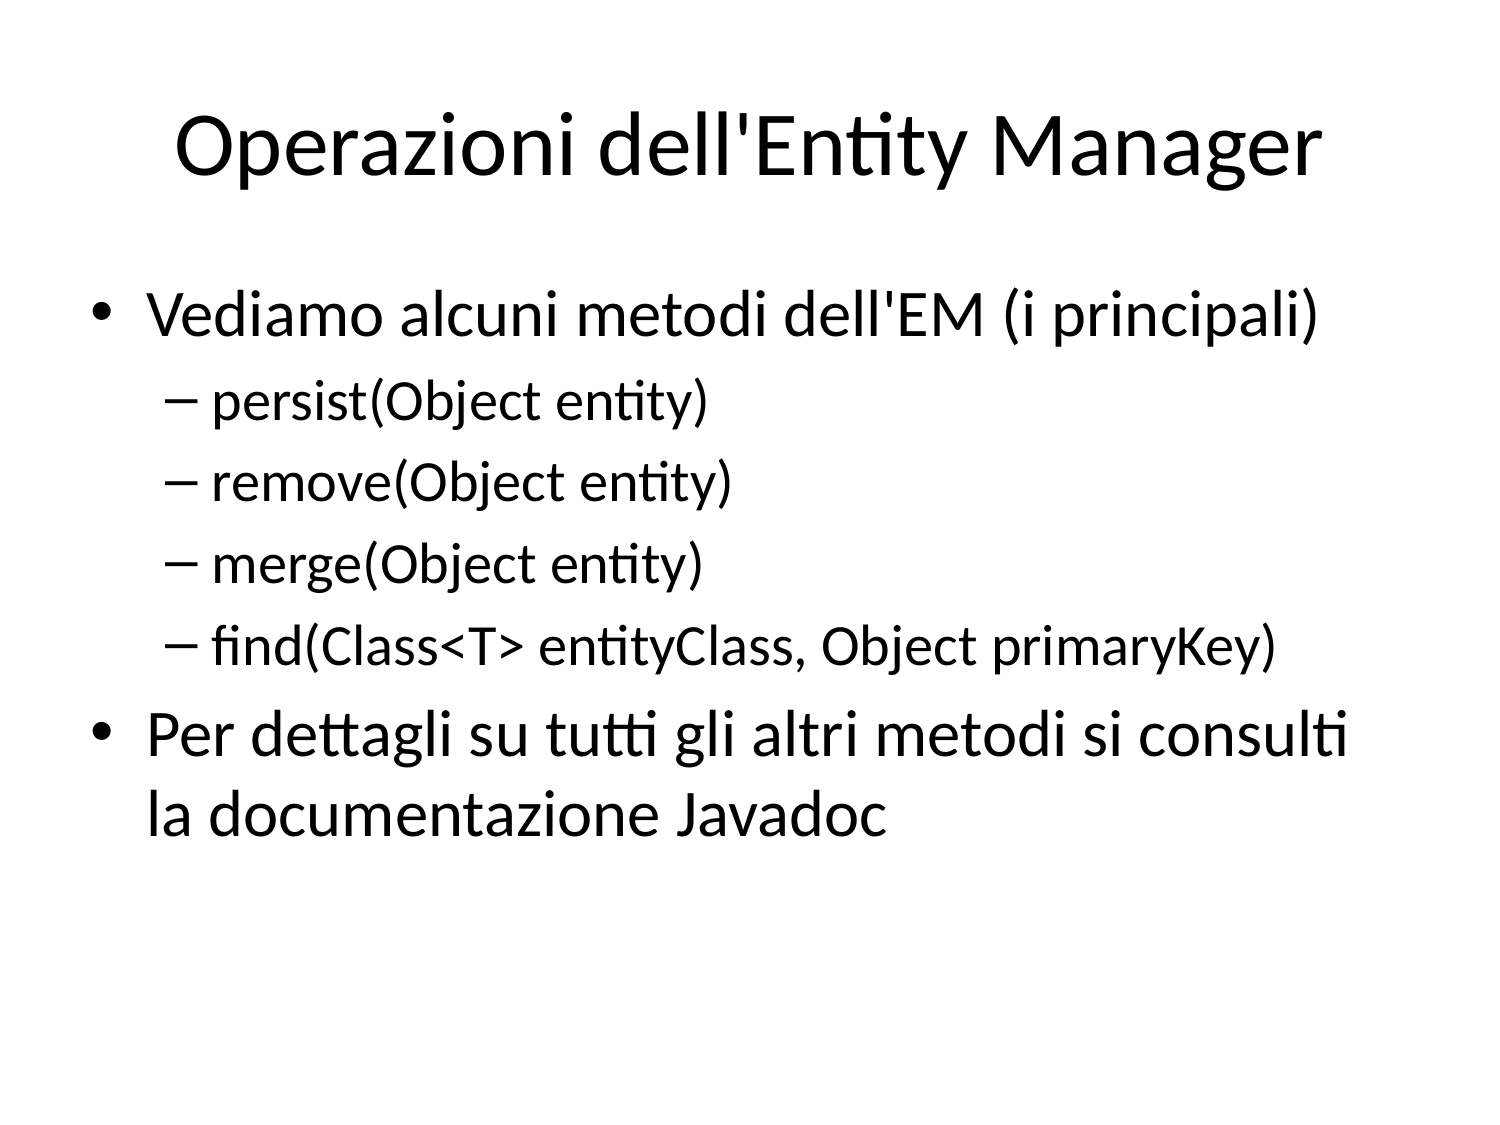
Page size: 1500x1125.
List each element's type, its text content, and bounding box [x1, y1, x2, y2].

list Vediamo alcuni metodi dell'EM (i principali) persist(Object entity) remove(Object entity) merge(Object entity) find(Class<T> entityClass, Object primaryKey) Per dettagli su tutti gli altri metodi si consulti la documentazione Javadoc [75, 262, 1425, 1005]
title Operazioni dell'Entity Manager [75, 45, 1425, 233]
